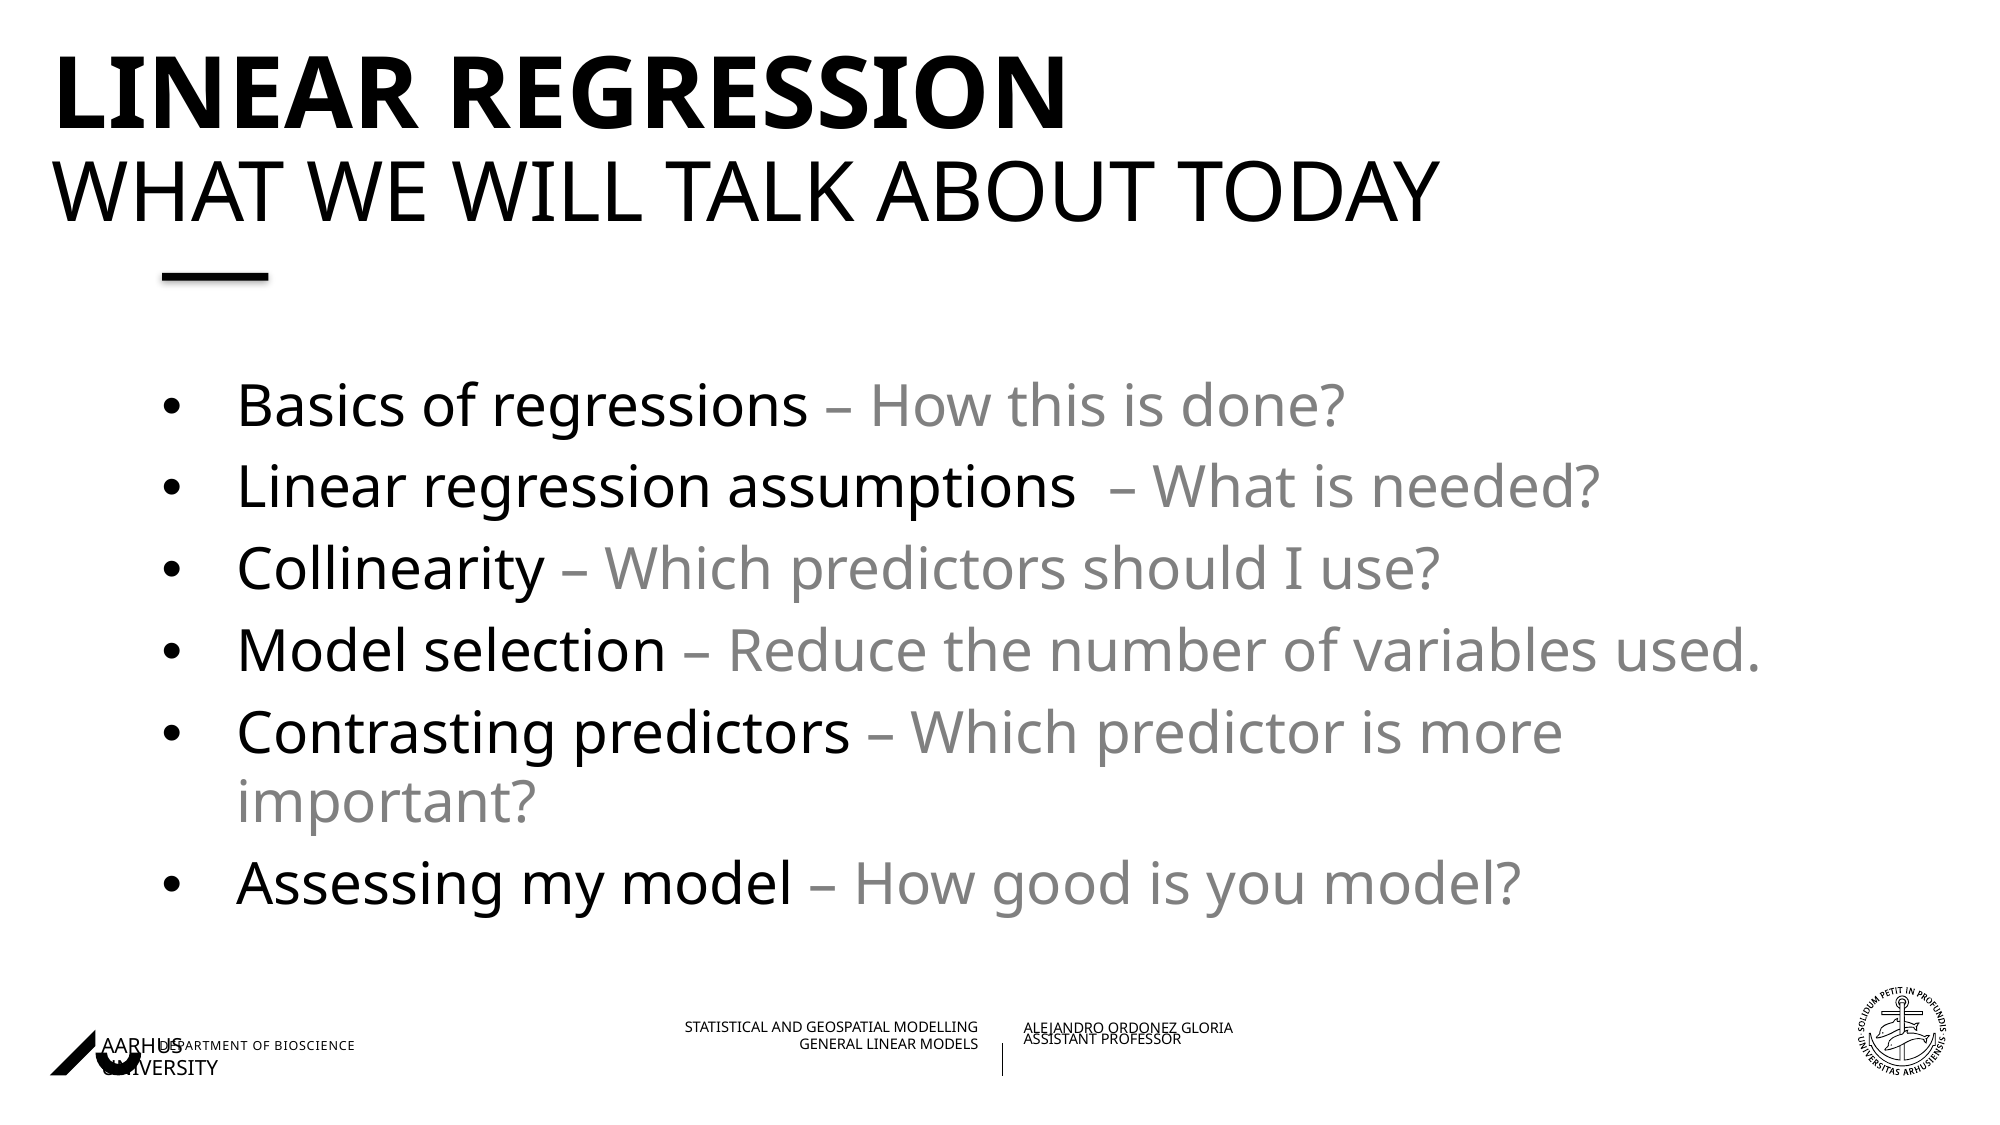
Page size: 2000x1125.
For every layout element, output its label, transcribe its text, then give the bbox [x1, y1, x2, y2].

list Basics of regressions – How this is done? Linear regression assumptions – What is needed? Collinearity – Which predictors should I use? Model selection – Reduce the number of variables used. Contrasting predictors – Which predictor is more important? Assessing my model – How good is you model? [161, 321, 1839, 968]
title LINEAR regression What we will talk about today [51, 24, 1948, 240]
